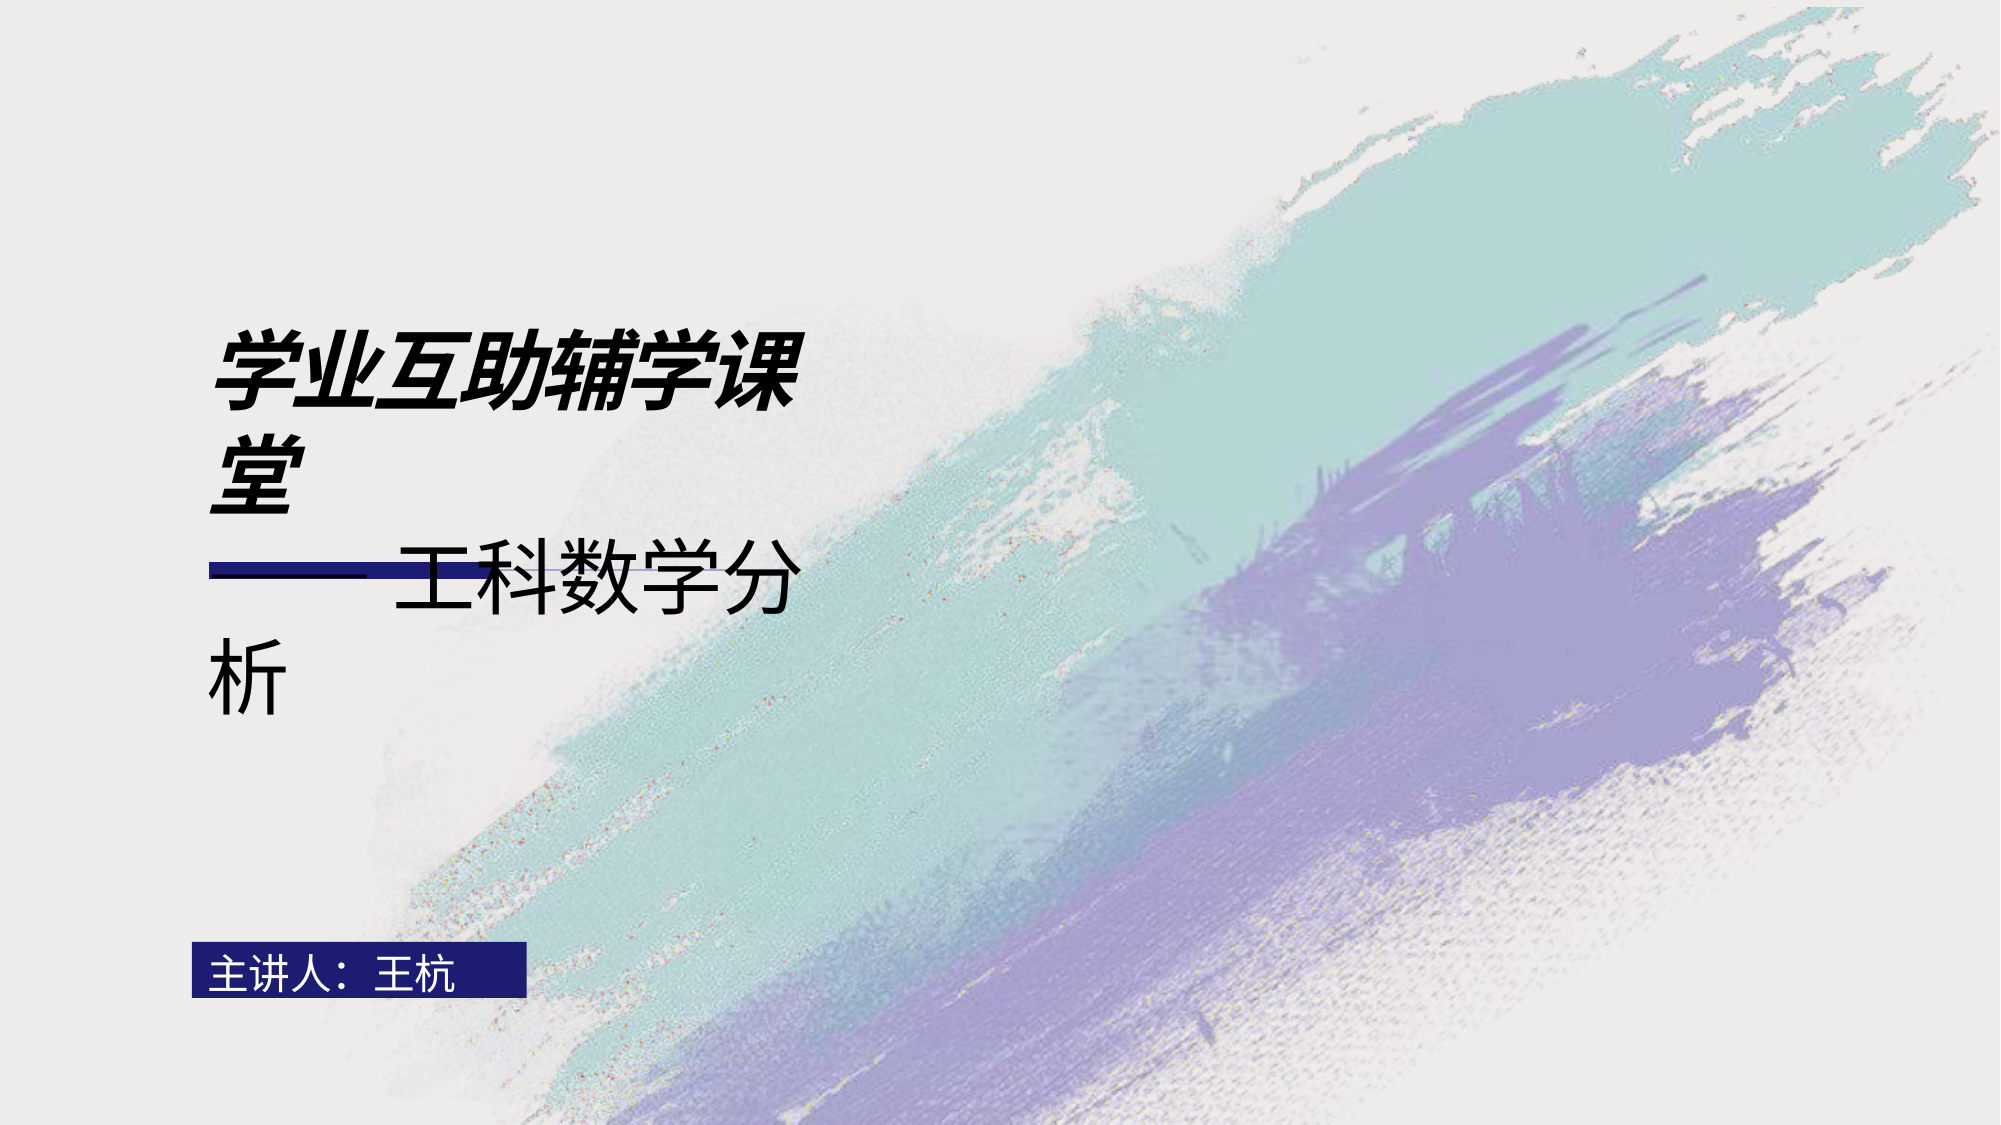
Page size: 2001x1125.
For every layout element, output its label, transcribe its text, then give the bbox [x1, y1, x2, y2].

text_box 主讲人：王杭 [191, 941, 202, 998]
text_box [208, 7, 2000, 1125]
